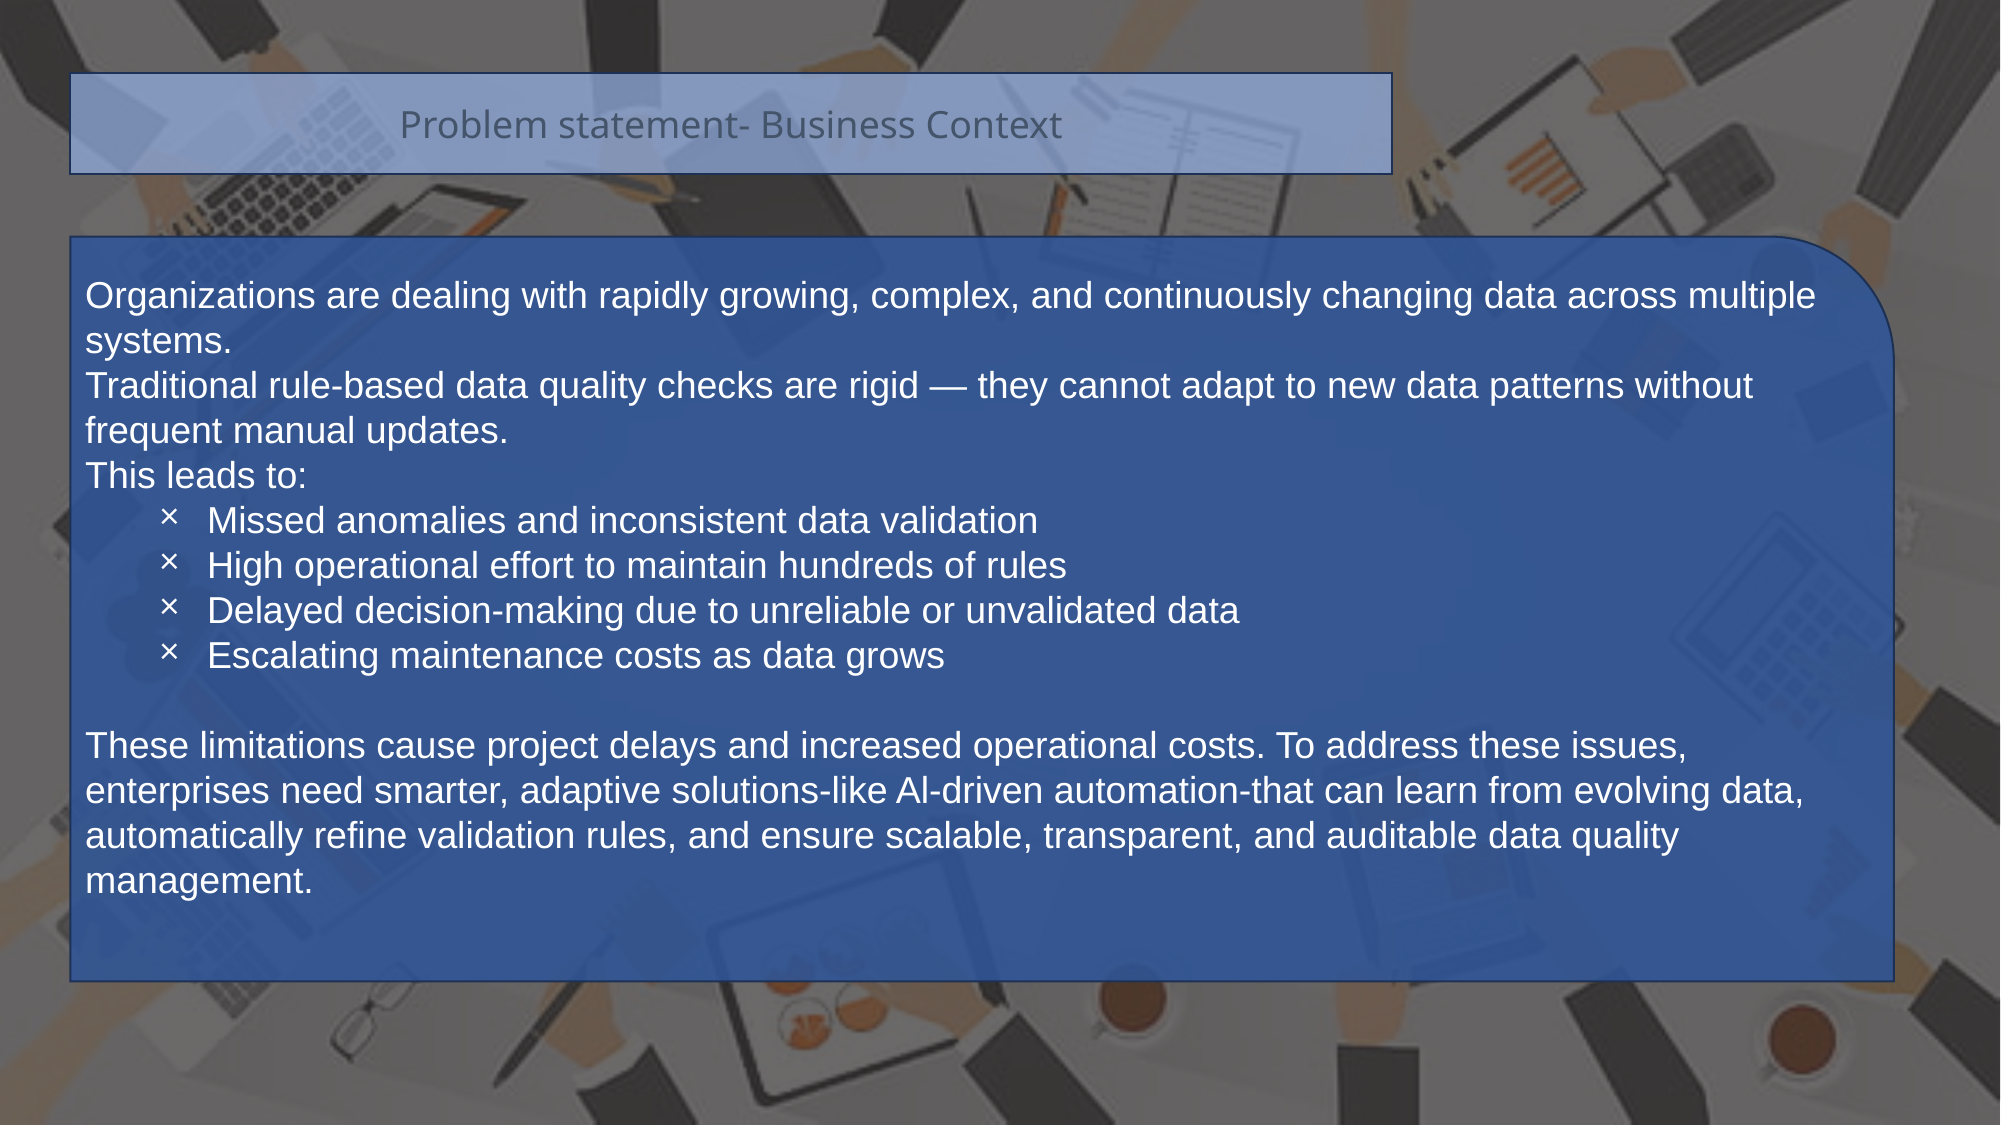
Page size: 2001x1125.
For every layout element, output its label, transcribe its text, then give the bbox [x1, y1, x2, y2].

text_box Problem statement- Business Context [69, 72, 1393, 175]
text_box Organizations are dealing with rapidly growing, complex, and continuously changing data across multiple systems. Traditional rule-based data quality checks are rigid — they cannot adapt to new data patterns without frequent manual updates. This leads to: Missed anomalies and inconsistent data validation High operational effort to maintain hundreds of rules Delayed decision-making due to unreliable or unvalidated data Escalating maintenance costs as data grows These limitations cause project delays and increased operational costs. To address these issues, enterprises need smarter, adaptive solutions-like Al-driven automation-that can learn from evolving data, automatically refine validation rules, and ensure scalable, transparent, and auditable data quality management. [69, 235, 1895, 983]
text_box [0, 0, 2000, 1125]
